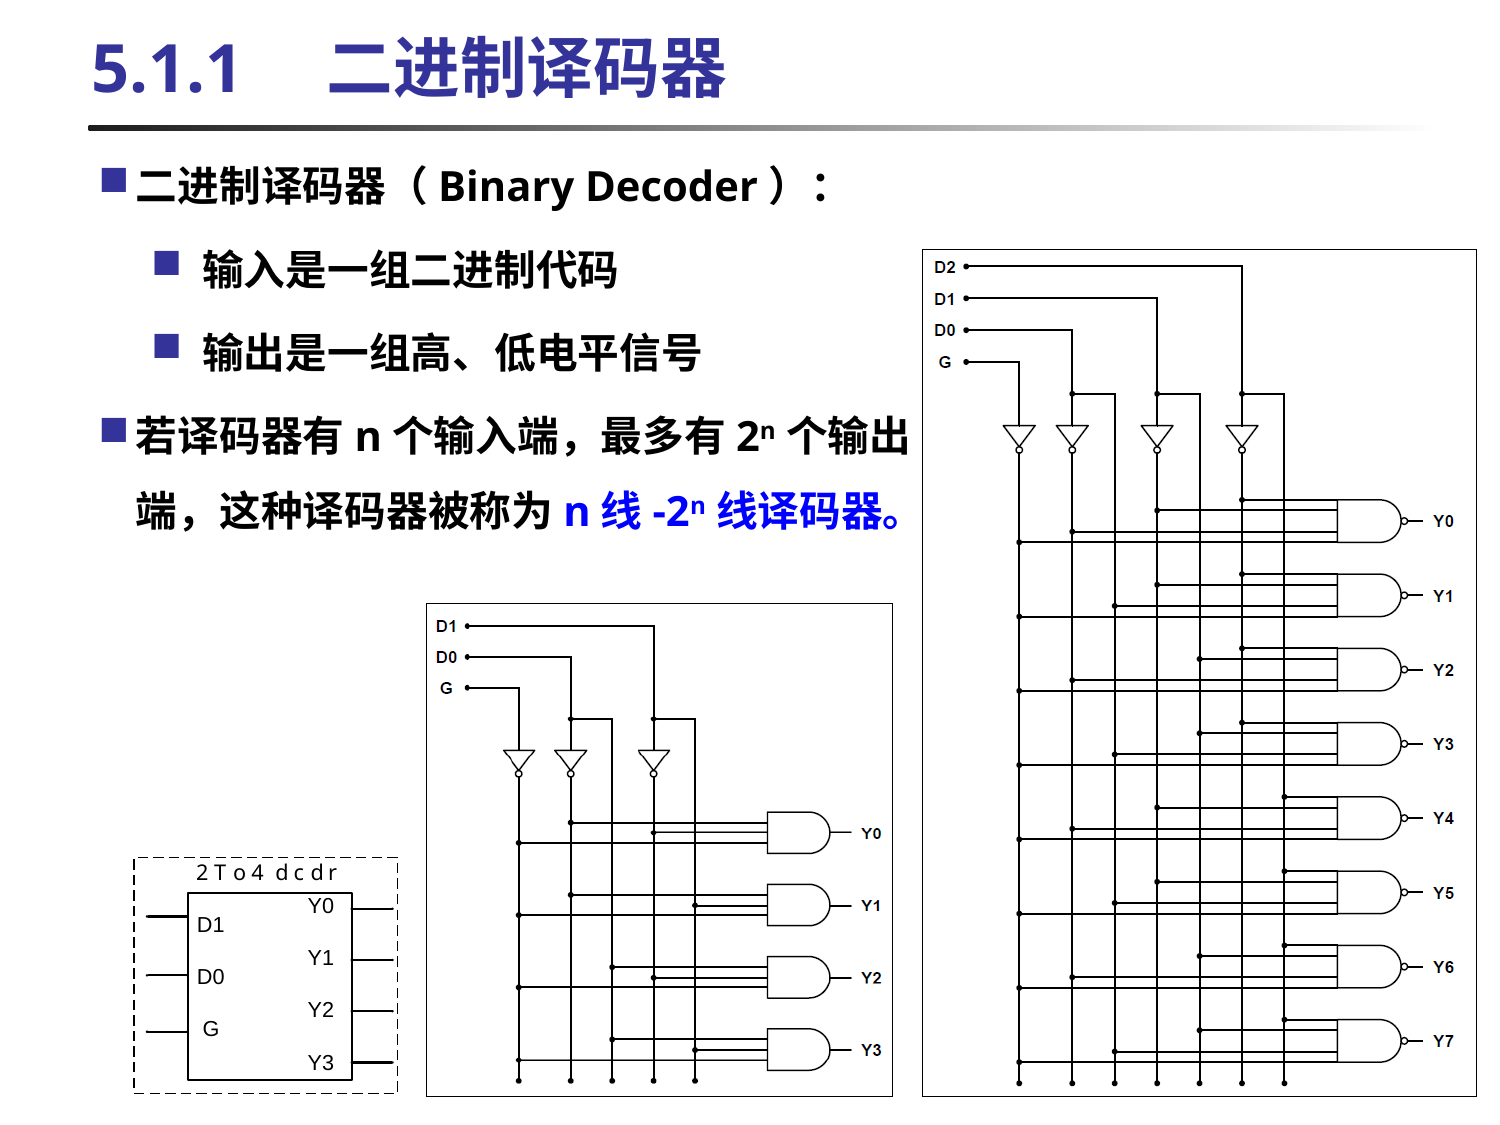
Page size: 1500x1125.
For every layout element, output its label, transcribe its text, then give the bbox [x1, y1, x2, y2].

picture [131, 849, 400, 1095]
title 5.1.1 二进制译码器 [76, 34, 1355, 114]
picture [922, 249, 1478, 1097]
picture [426, 603, 893, 1097]
text_box 二进制译码器（Binary Decoder）： 输入是一组二进制代码 输出是一组高、低电平信号 若译码器有n个输入端，最多有2n个输出端，这种译码器被称为n线-2n线译码器。 [76, 127, 939, 560]
